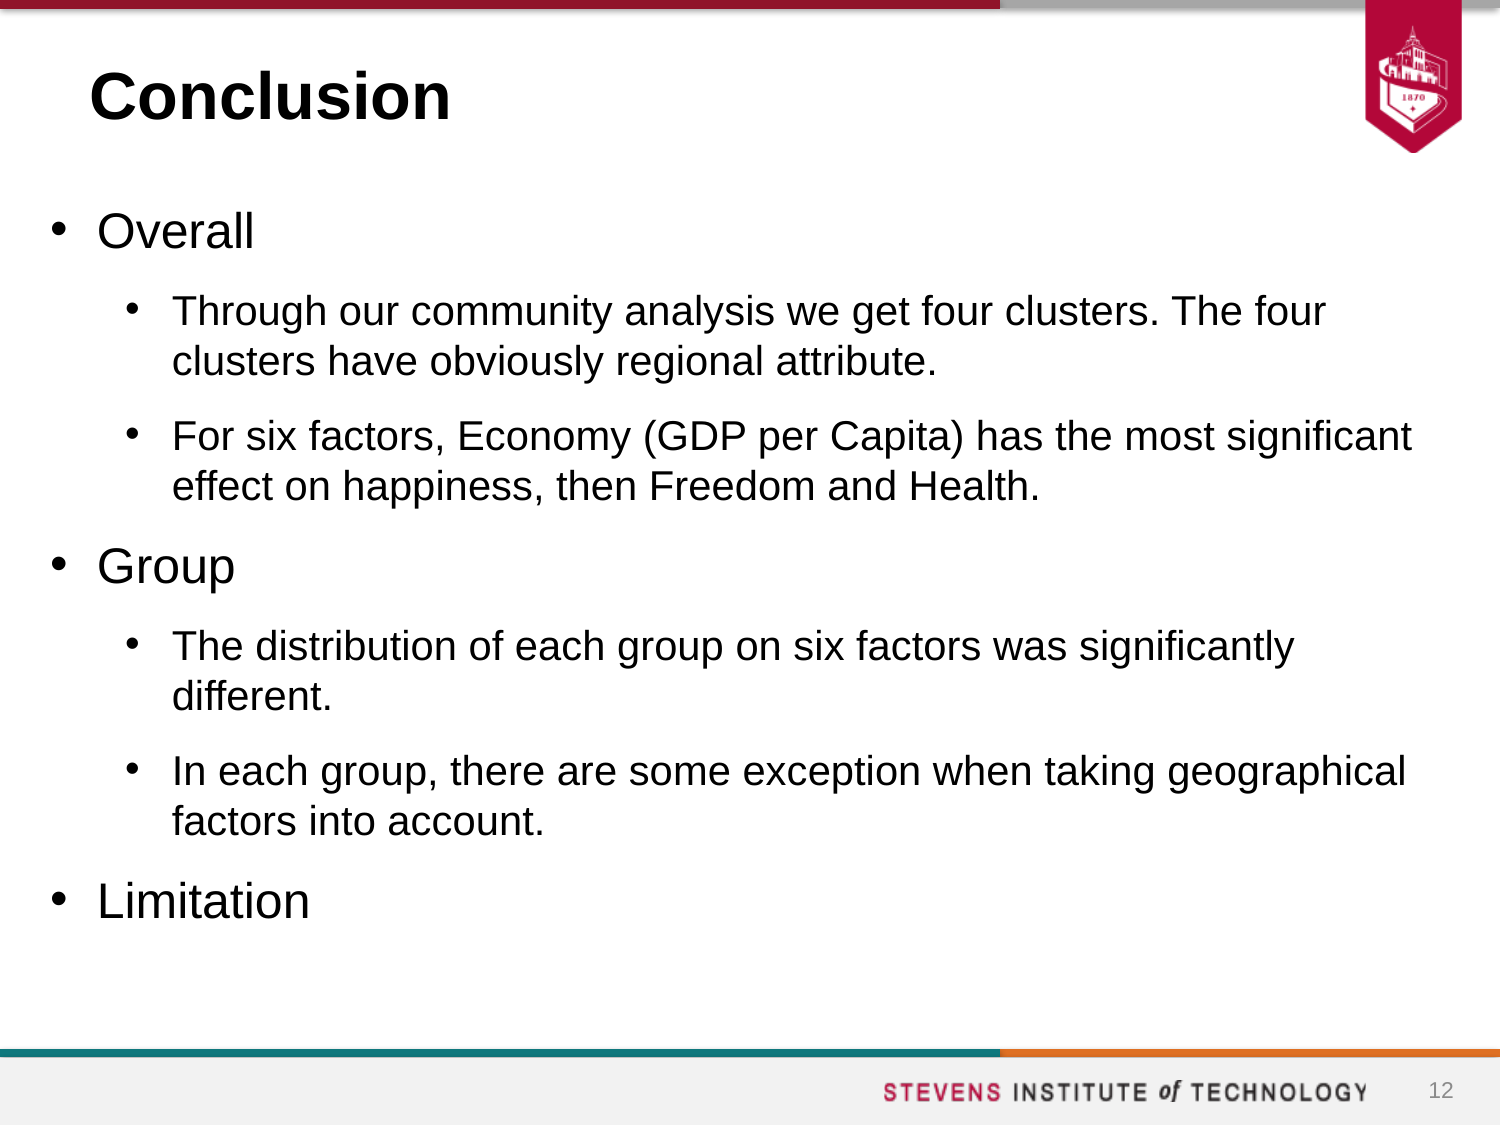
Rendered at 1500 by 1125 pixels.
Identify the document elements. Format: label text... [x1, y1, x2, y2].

title Conclusion [75, 45, 937, 191]
slide_number 12 [1401, 1059, 1481, 1120]
list Overall Through our community analysis we get four clusters. The four clusters have obviously regional attribute. For six factors, Economy (GDP per Capita) has the most significant effect on happiness, then Freedom and Health. Group The distribution of each group on six factors was significantly different. In each group, there are some exception when taking geographical factors into account. Limitation [35, 191, 1462, 1021]
